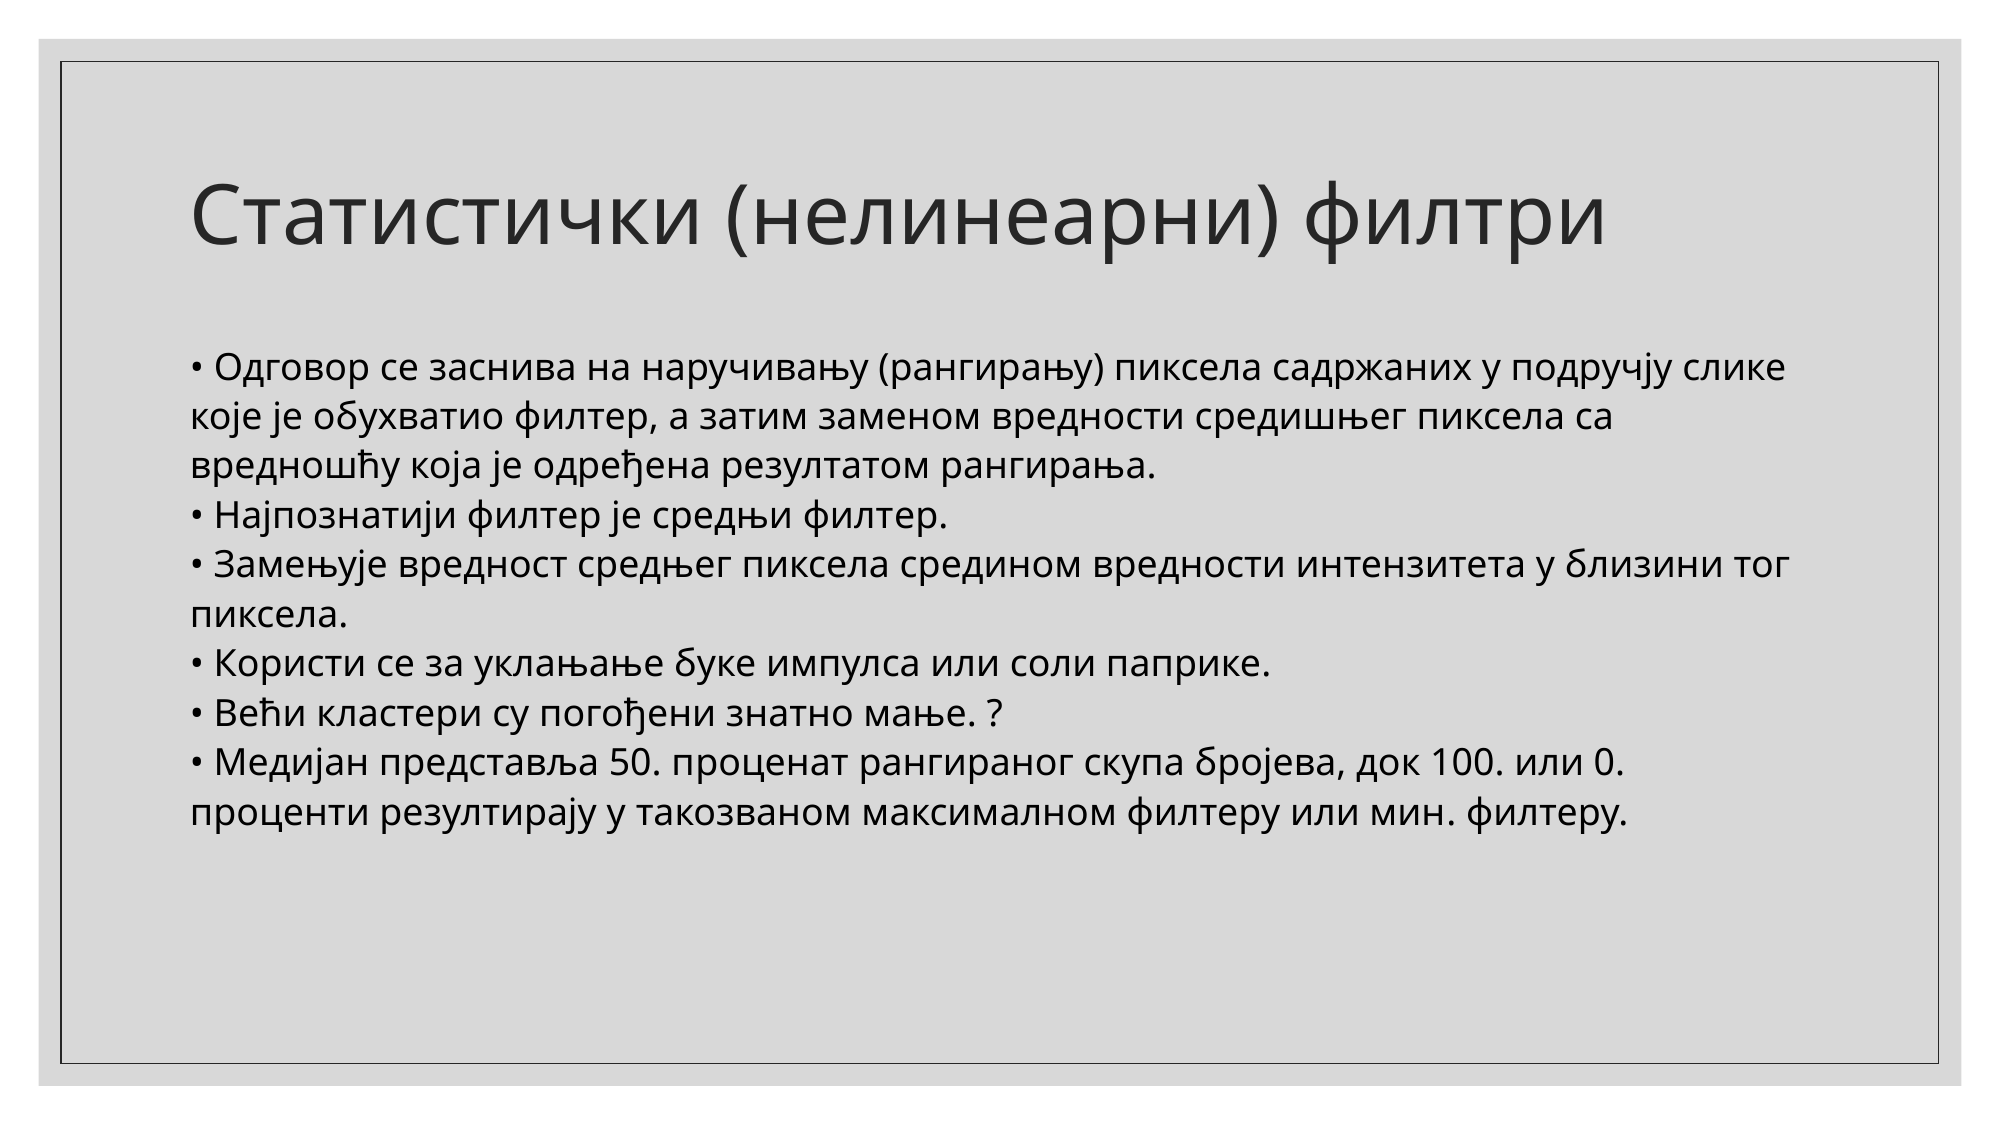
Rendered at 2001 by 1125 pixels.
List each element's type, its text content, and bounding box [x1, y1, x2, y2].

list • Одговор се заснива на наручивању (рангирању) пиксела садржаних у подручју слике које је обухватио филтер, а затим заменом вредности средишњег пиксела са вредношћу која је одређена резултатом рангирања. • Најпознатији филтер је средњи филтер. • Замењује вредност средњег пиксела средином вредности интензитета у близини тог пиксела. • Користи се за уклањање буке импулса или соли паприке. • Већи кластери су погођени знатно мање. ? • Медијан представља 50. проценат рангираног скупа бројева, док 100. или 0. проценти резултирају у такозваном максималном филтеру или мин. филтеру. [174, 330, 1825, 993]
title Статистички (нелинеарни) филтри [174, 105, 1825, 330]
